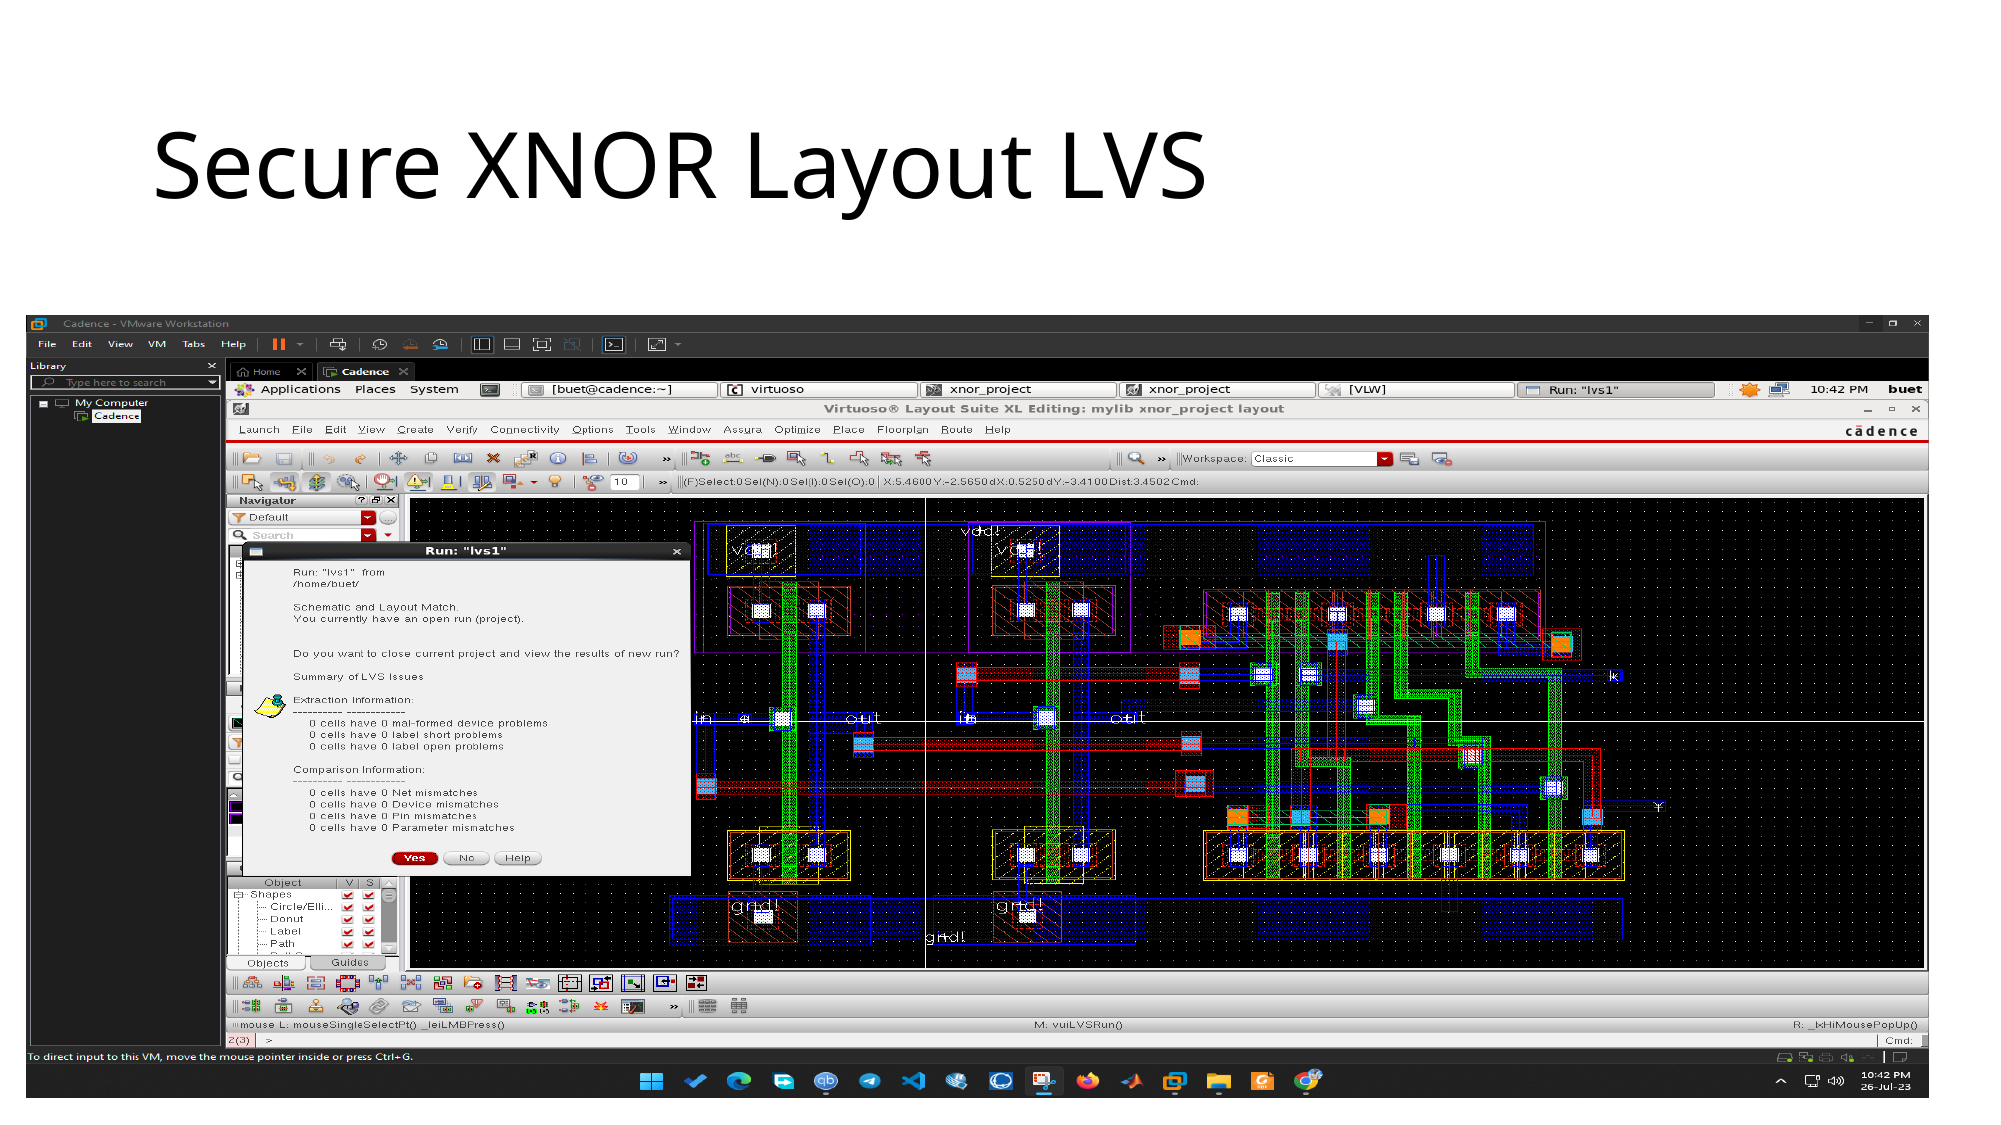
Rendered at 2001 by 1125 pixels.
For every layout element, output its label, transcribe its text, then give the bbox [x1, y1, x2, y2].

picture [26, 315, 1930, 1098]
title Secure XNOR Layout LVS [137, 59, 1863, 278]
